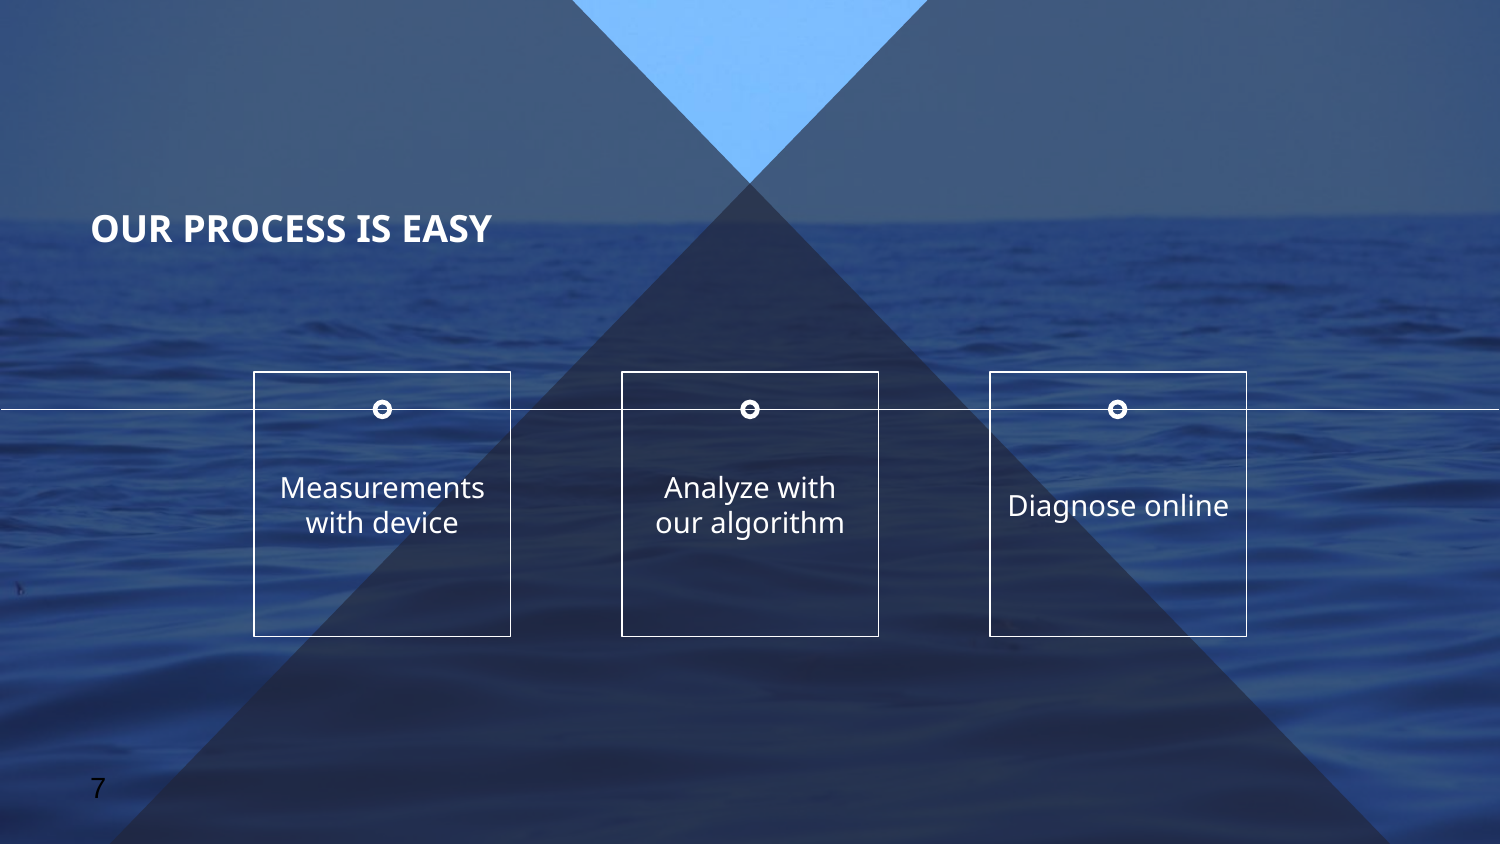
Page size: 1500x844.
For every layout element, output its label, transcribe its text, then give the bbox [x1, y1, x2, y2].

title OUR PROCESS IS EASY [75, 182, 540, 265]
text_box Analyze with our algorithm [622, 371, 879, 408]
picture [574, 0, 926, 182]
slide_number 7 [75, 766, 165, 807]
text_box Measurements with device [254, 371, 511, 408]
text_box Analyze with our algorithm [622, 418, 879, 637]
text_box Diagnose online [990, 371, 1247, 408]
text_box Diagnose online [990, 418, 1247, 637]
text_box Measurements with device [254, 418, 511, 637]
